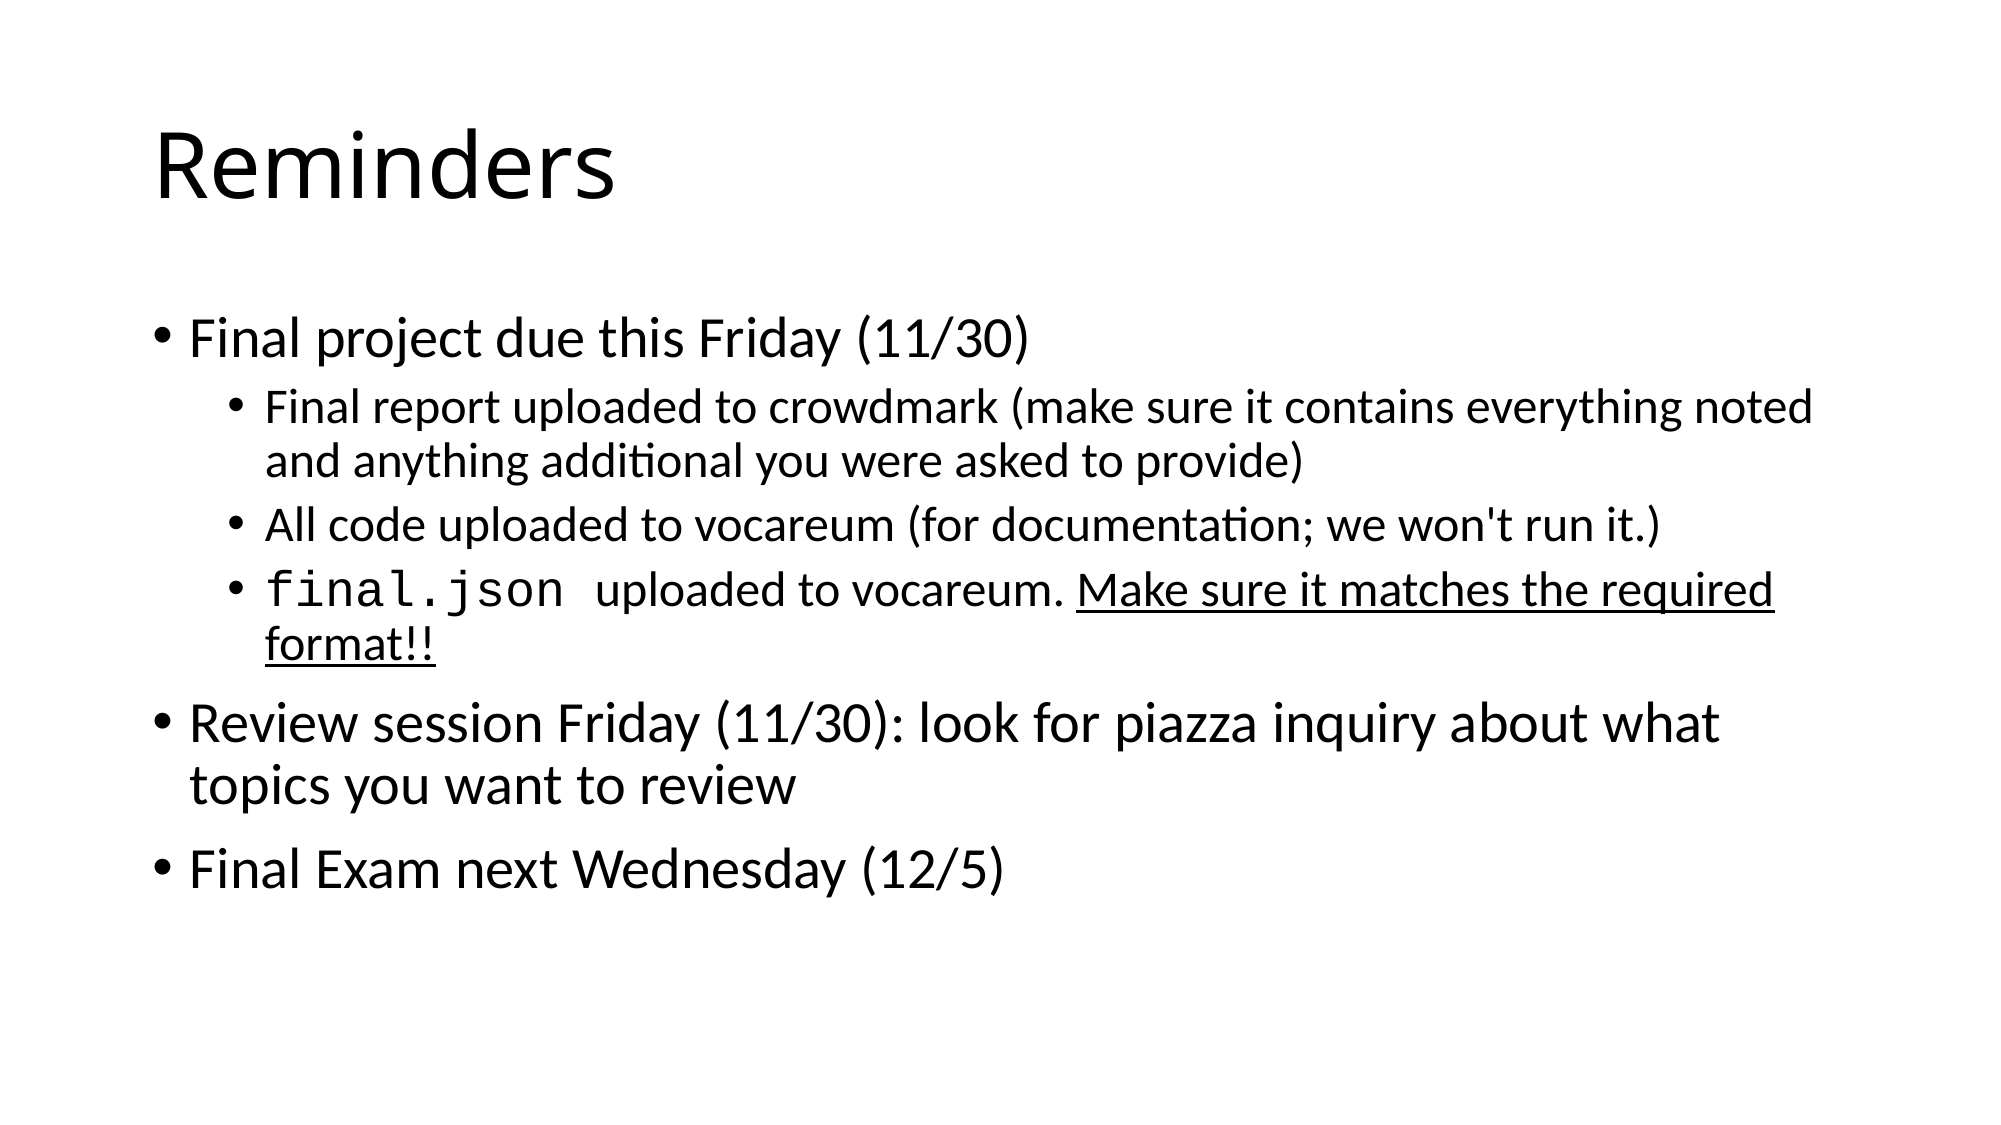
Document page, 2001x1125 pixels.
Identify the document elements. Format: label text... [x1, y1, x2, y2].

list Final project due this Friday (11/30) Final report uploaded to crowdmark (make sure it contains everything noted and anything additional you were asked to provide) All code uploaded to vocareum (for documentation; we won't run it.) final.json uploaded to vocareum. Make sure it matches the required format!! Review session Friday (11/30): look for piazza inquiry about what topics you want to review Final Exam next Wednesday (12/5) [137, 299, 1863, 1014]
title Reminders [137, 59, 1863, 278]
